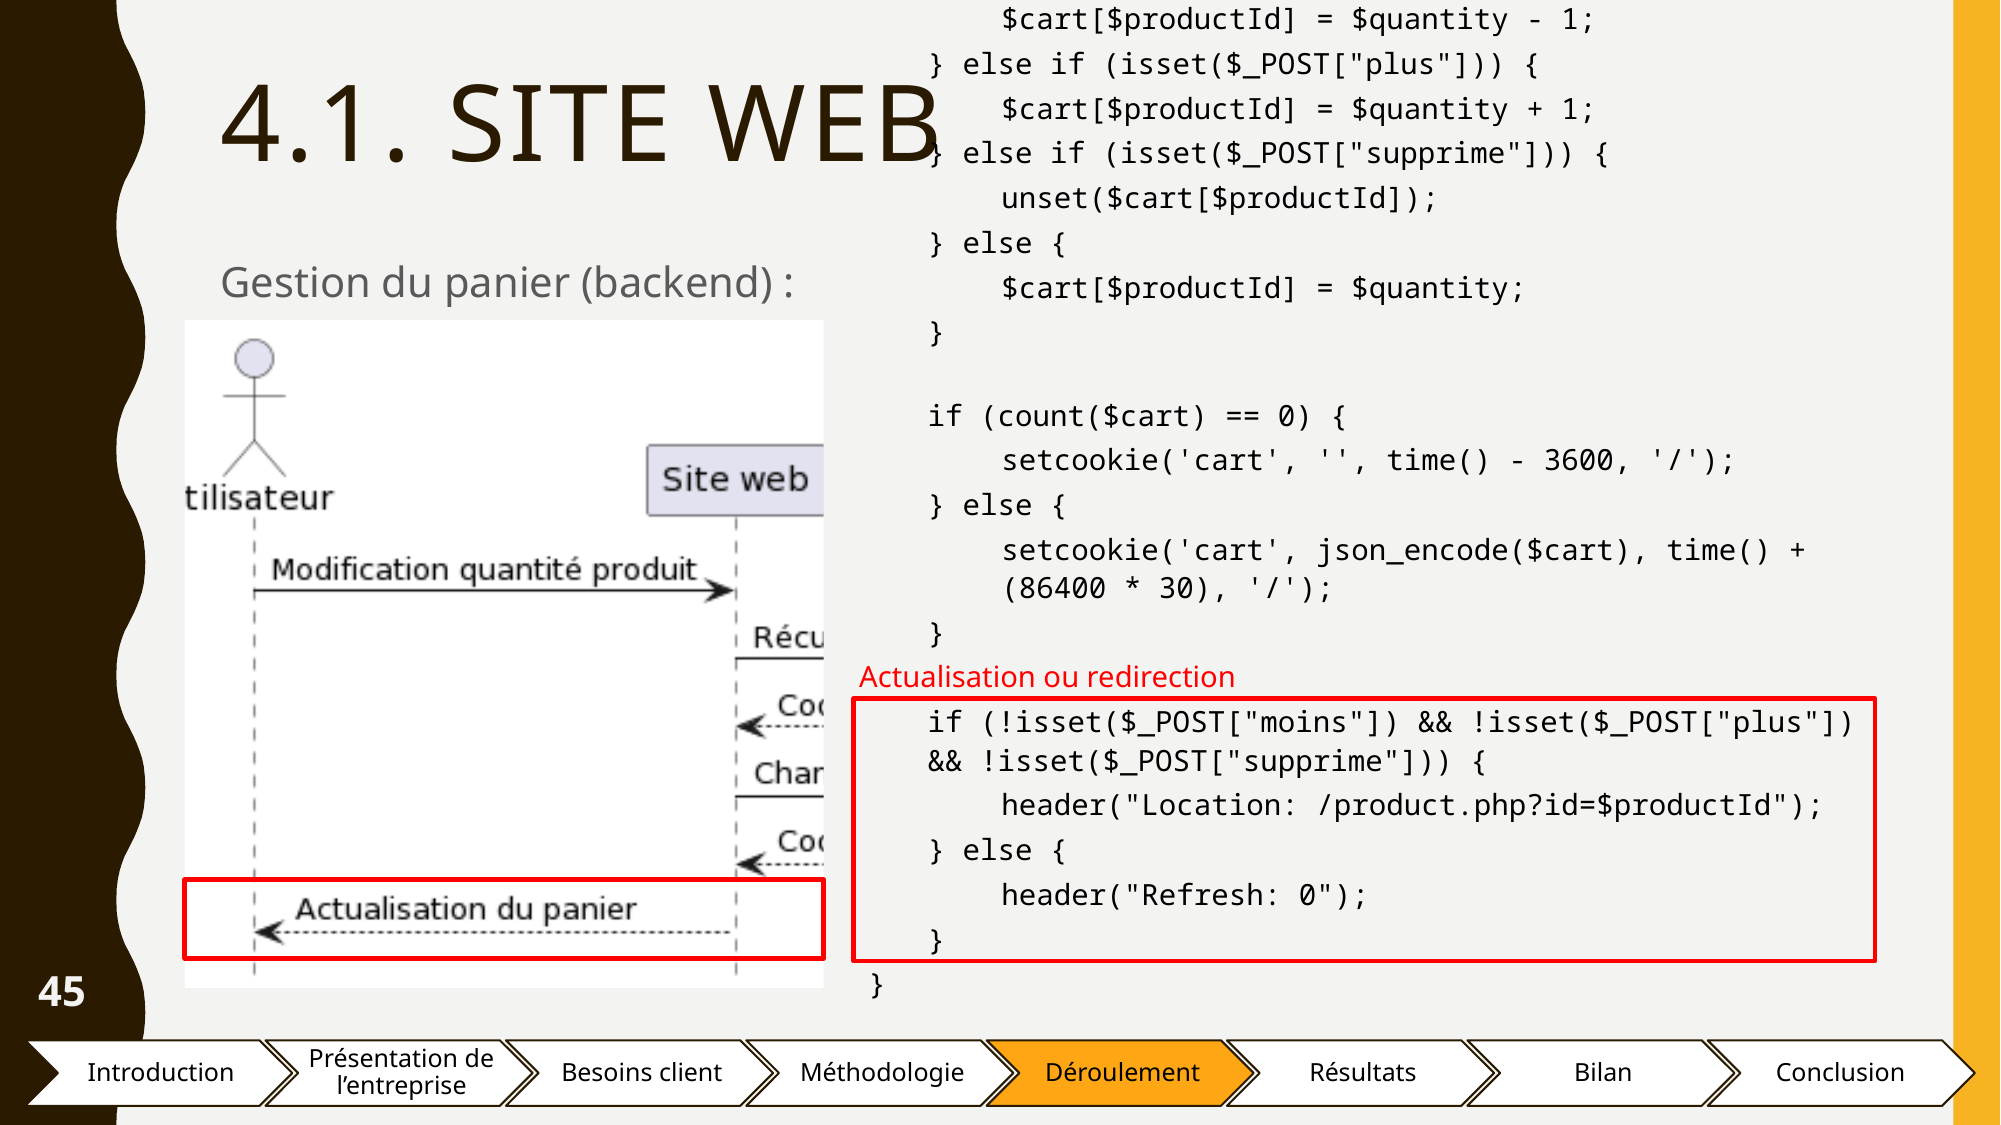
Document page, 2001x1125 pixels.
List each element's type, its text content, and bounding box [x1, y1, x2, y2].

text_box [24, 1040, 1975, 1106]
text_box Actualisation ou redirection [844, 647, 1896, 704]
title 4.1. Site web [205, 62, 853, 196]
text_box if ($_SERVER["REQUEST_METHOD"] === "POST") { $productId = $_POST['id']; $quantity = $_POST['amount']; $cart = []; if (isset($_COOKIE['cart'])) { $cart = json_decode($_COOKIE["cart"], true); } if (isset($_POST['moins'])) { $cart[$productId] = $quantity - 1; } else if (isset($_POST["plus"])) { $cart[$productId] = $quantity + 1; } else if (isset($_POST["supprime"])) { unset($cart[$productId]); } else { $cart[$productId] = $quantity; } if (count($cart) == 0) { setcookie('cart', '', time() - 3600, '/'); } else { setcookie('cart', json_encode($cart), time() + (86400 * 30), '/'); } if (!isset($_POST["moins"]) && !isset($_POST["plus"]) && !isset($_POST["supprime"])) { header("Location: /product.php?id=$productId"); } else { header("Refresh: 0"); } } [853, 0, 1875, 647]
text_box Gestion du panier (backend) : [205, 243, 853, 322]
text_box [852, 704, 1876, 962]
text_box if ($_SERVER["REQUEST_METHOD"] === "POST") { $productId = $_POST['id']; $quantity = $_POST['amount']; $cart = []; if (isset($_COOKIE['cart'])) { $cart = json_decode($_COOKIE["cart"], true); } if (isset($_POST['moins'])) { $cart[$productId] = $quantity - 1; } else if (isset($_POST["plus"])) { $cart[$productId] = $quantity + 1; } else if (isset($_POST["supprime"])) { unset($cart[$productId]); } else { $cart[$productId] = $quantity; } if (count($cart) == 0) { setcookie('cart', '', time() - 3600, '/'); } else { setcookie('cart', json_encode($cart), time() + (86400 * 30), '/'); } if (!isset($_POST["moins"]) && !isset($_POST["plus"]) && !isset($_POST["supprime"])) { header("Location: /product.php?id=$productId"); } else { header("Refresh: 0"); } } [853, 962, 1875, 1018]
slide_number 45 [12, 961, 113, 1027]
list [184, 320, 824, 994]
